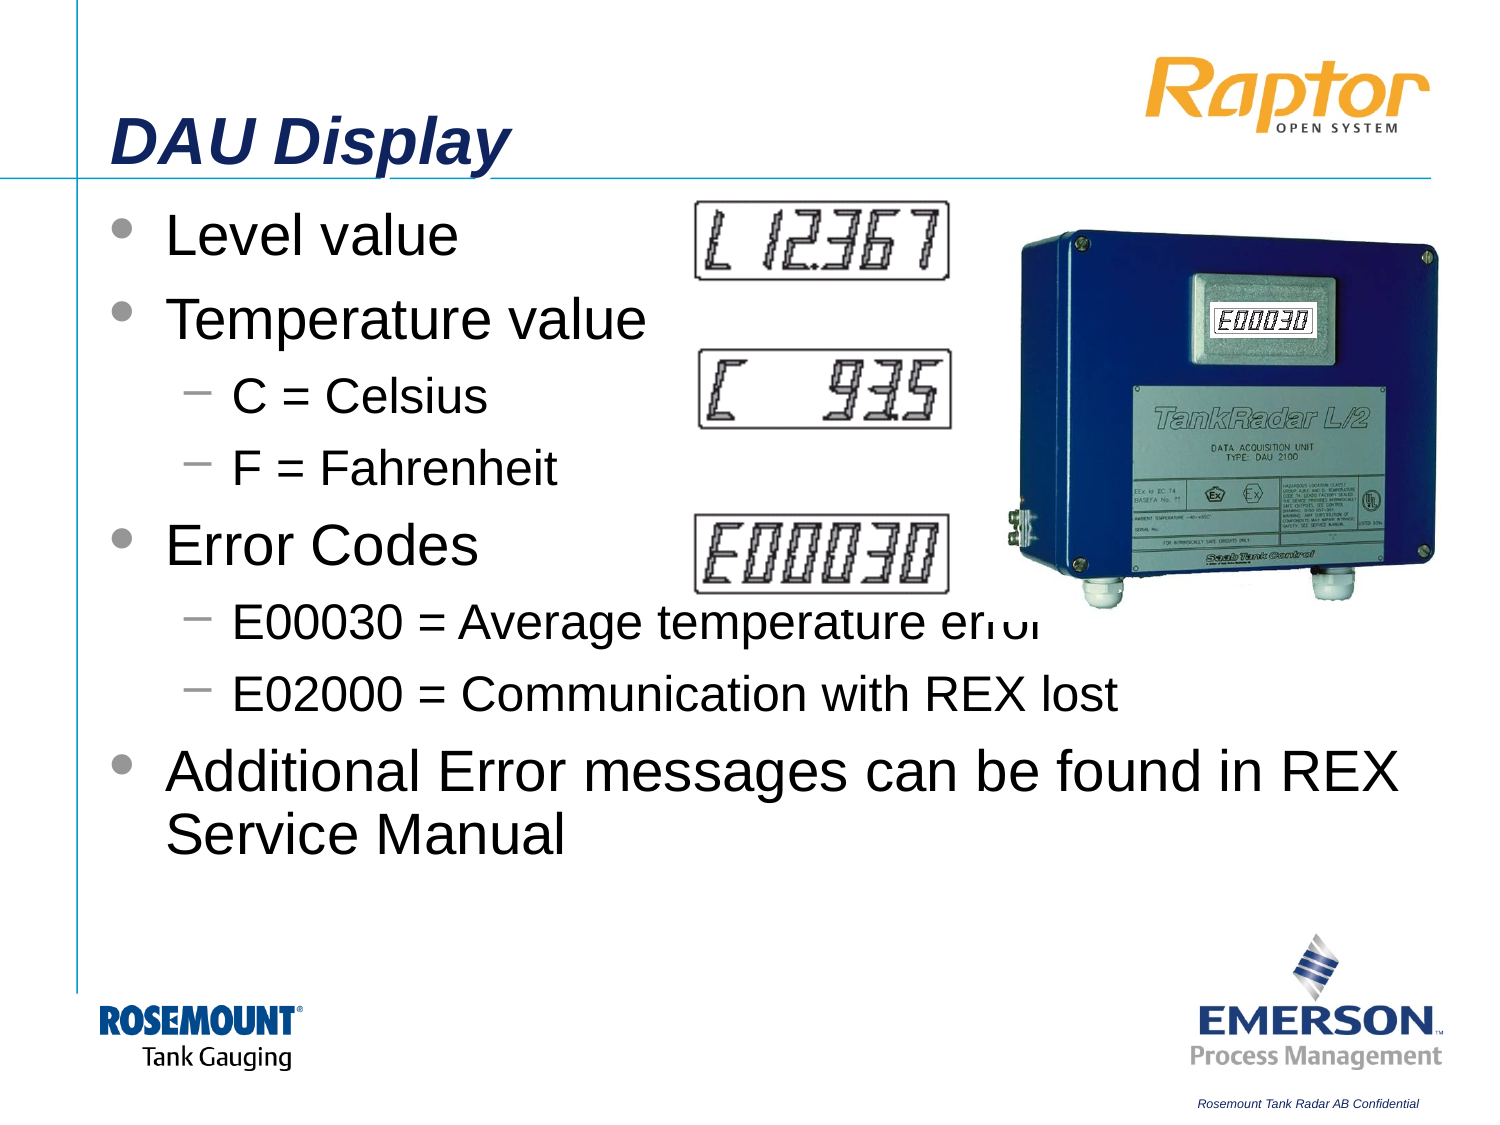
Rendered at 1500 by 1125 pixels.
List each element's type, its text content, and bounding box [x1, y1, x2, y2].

picture [1139, 54, 1436, 135]
picture [680, 184, 963, 292]
picture [683, 497, 963, 610]
list Level value Temperature value C = Celsius F = Fahrenheit Error Codes E00030 = Average temperature error E02000 = Communication with REX lost Additional Error messages can be found in REX Service Manual [93, 197, 1463, 944]
picture [100, 1005, 303, 1071]
picture [1173, 944, 1461, 1098]
title DAU Display [95, 66, 1342, 186]
picture [688, 334, 963, 445]
picture [985, 196, 1464, 623]
